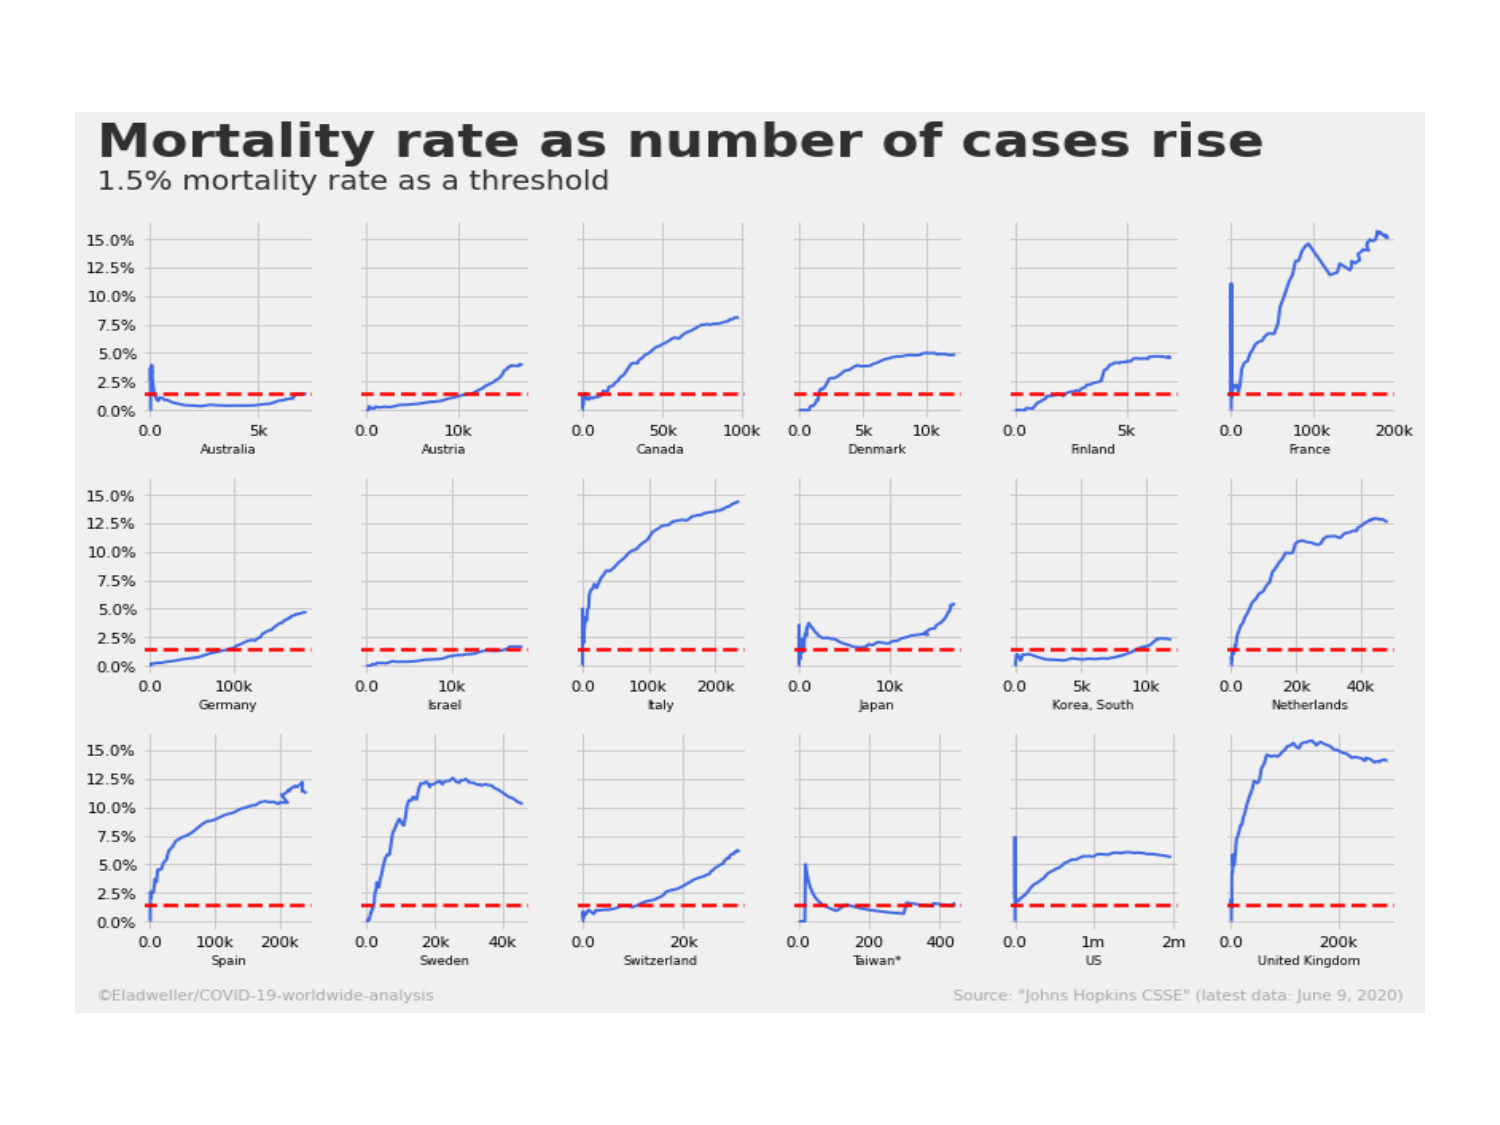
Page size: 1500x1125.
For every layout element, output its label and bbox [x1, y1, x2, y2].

picture [74, 112, 1426, 1013]
